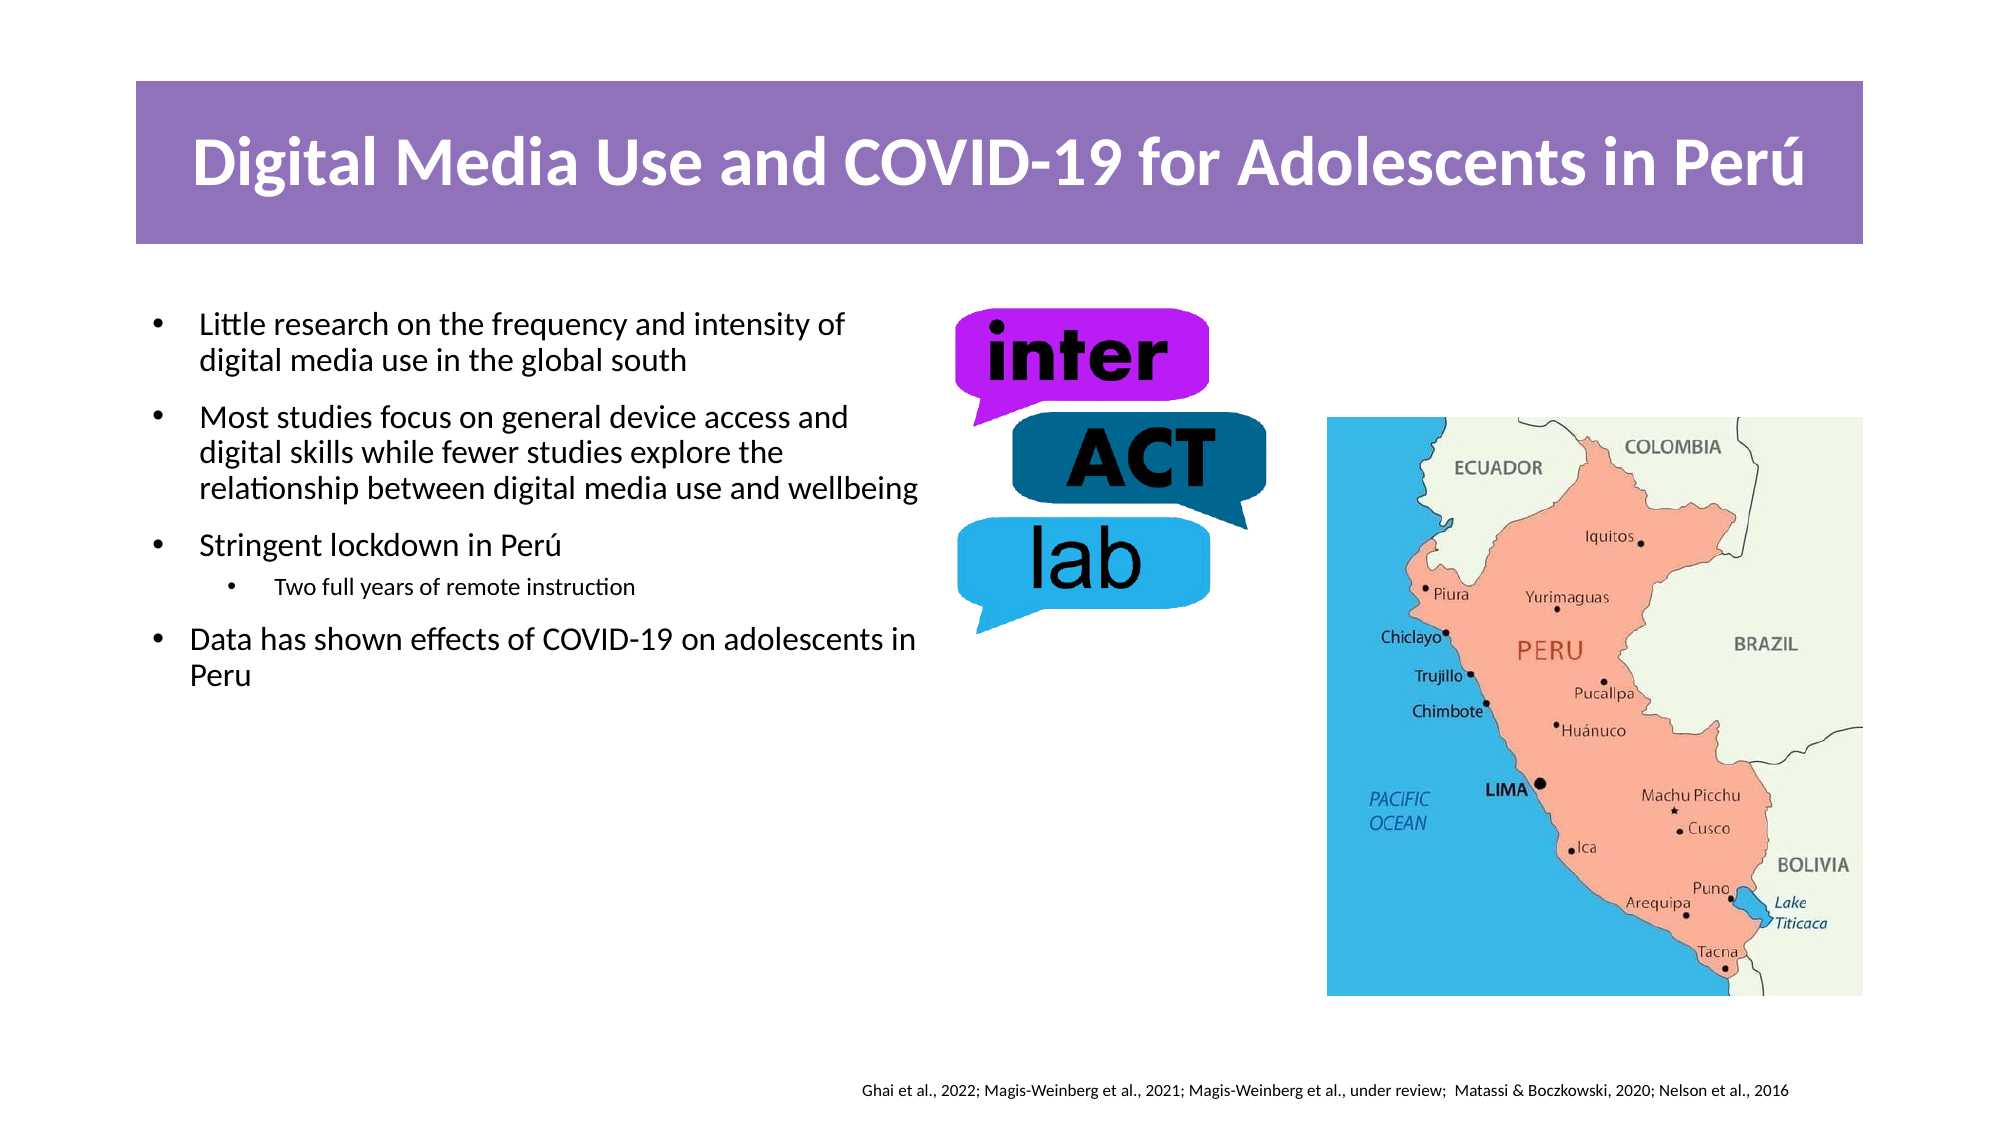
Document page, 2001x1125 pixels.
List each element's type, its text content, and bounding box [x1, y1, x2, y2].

text_box Ghai et al., 2022; Magis-Weinberg et al., 2021; Magis-Weinberg et al., under review; Matassi & Boczkowski, 2020; Nelson et al., 2016 [847, 1074, 2000, 1108]
list Little research on the frequency and intensity of digital media use in the global south Most studies focus on general device access and digital skills while fewer studies explore the relationship between digital media use and wellbeing Stringent lockdown in Perú Two full years of remote instruction Data has shown effects of COVID-19 on adolescents in Peru [137, 299, 946, 796]
picture [1326, 417, 1863, 996]
picture [917, 285, 1293, 657]
title Digital Media Use and COVID-19 for Adolescents in Perú [137, 82, 1863, 244]
